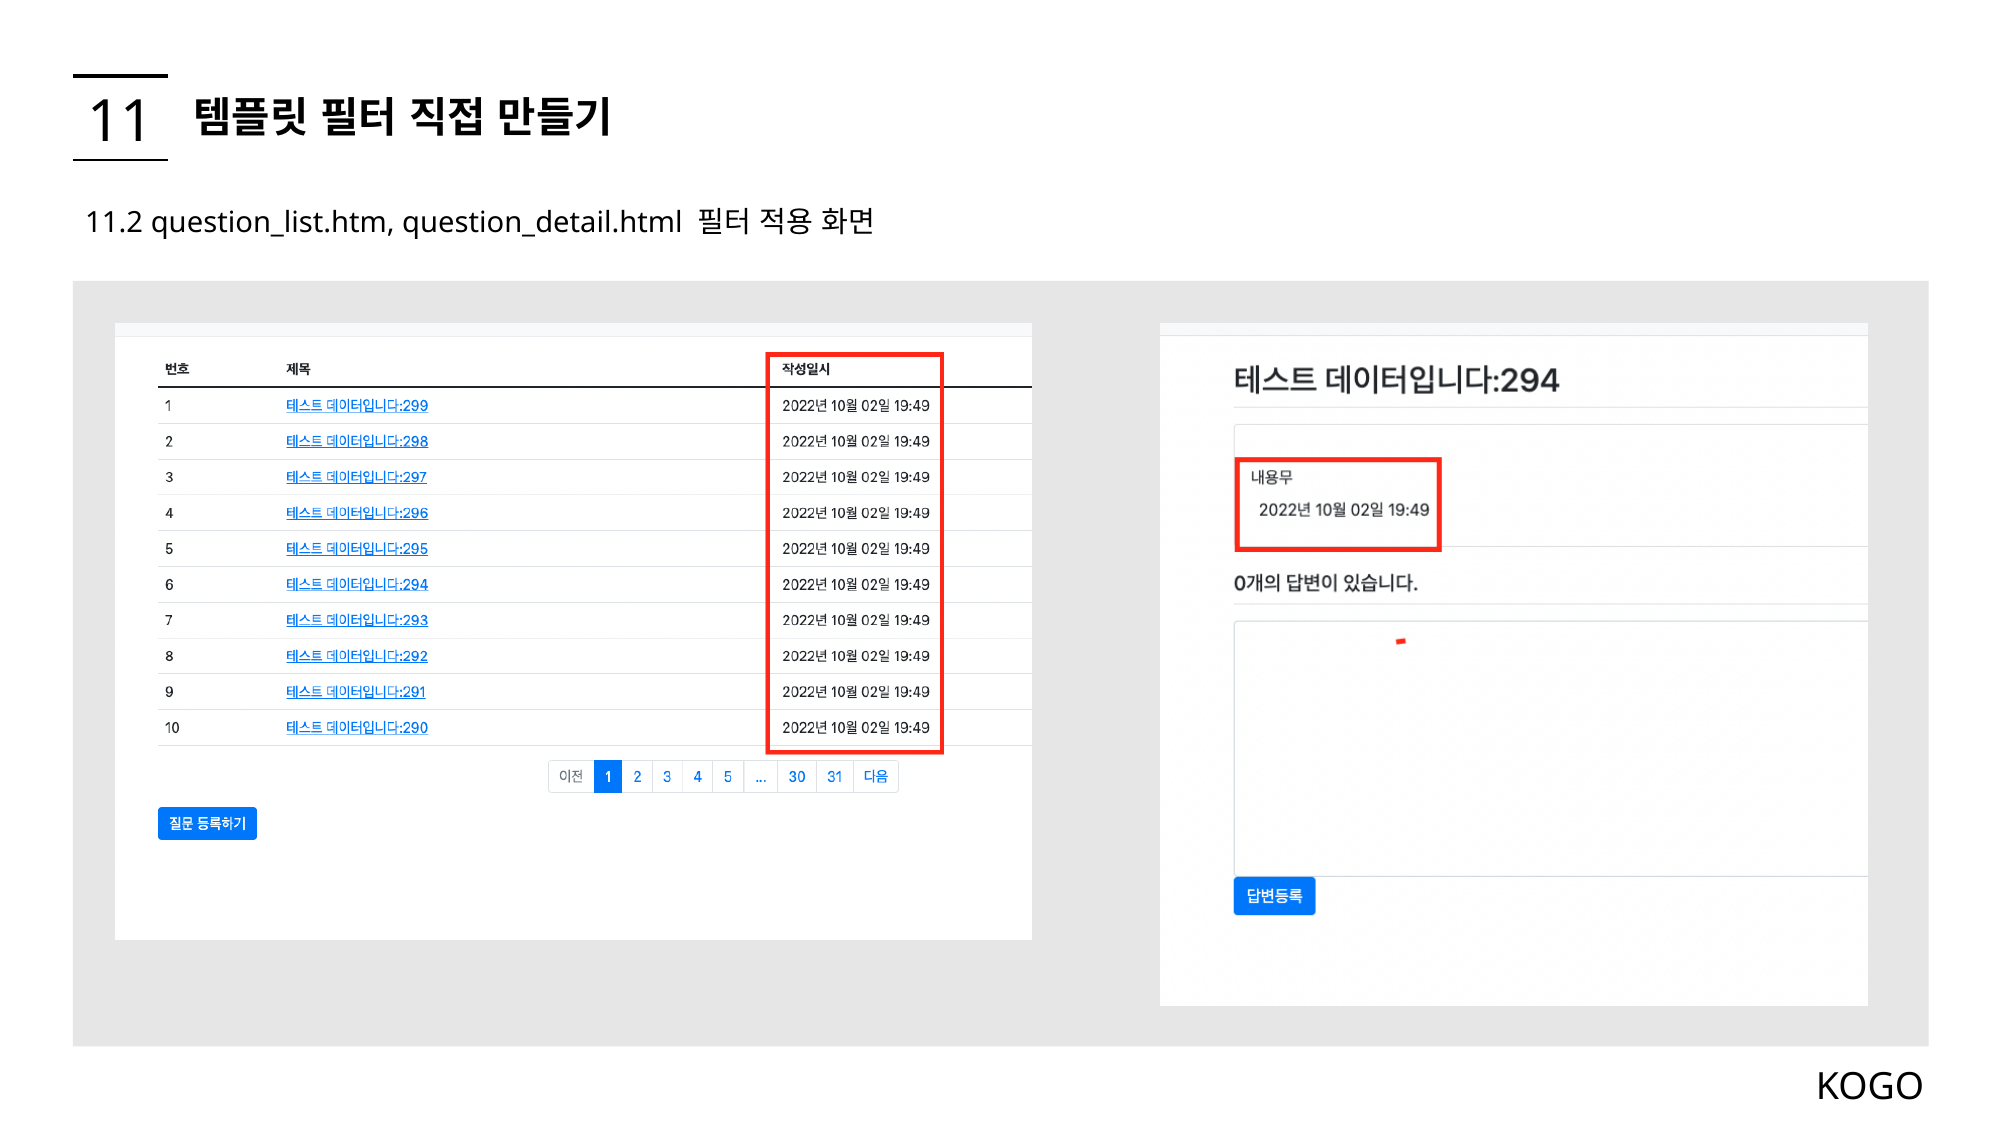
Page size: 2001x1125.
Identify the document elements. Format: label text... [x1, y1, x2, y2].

text_box [72, 280, 1930, 1047]
text_box 템플릿 필터 직접 만들기 [178, 78, 1072, 161]
picture [1160, 323, 1868, 1006]
picture [115, 323, 1032, 940]
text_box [72, 76, 169, 162]
text_box 11.2 question_list.htm, question_detail.html 필터 적용 화면 [70, 196, 891, 247]
